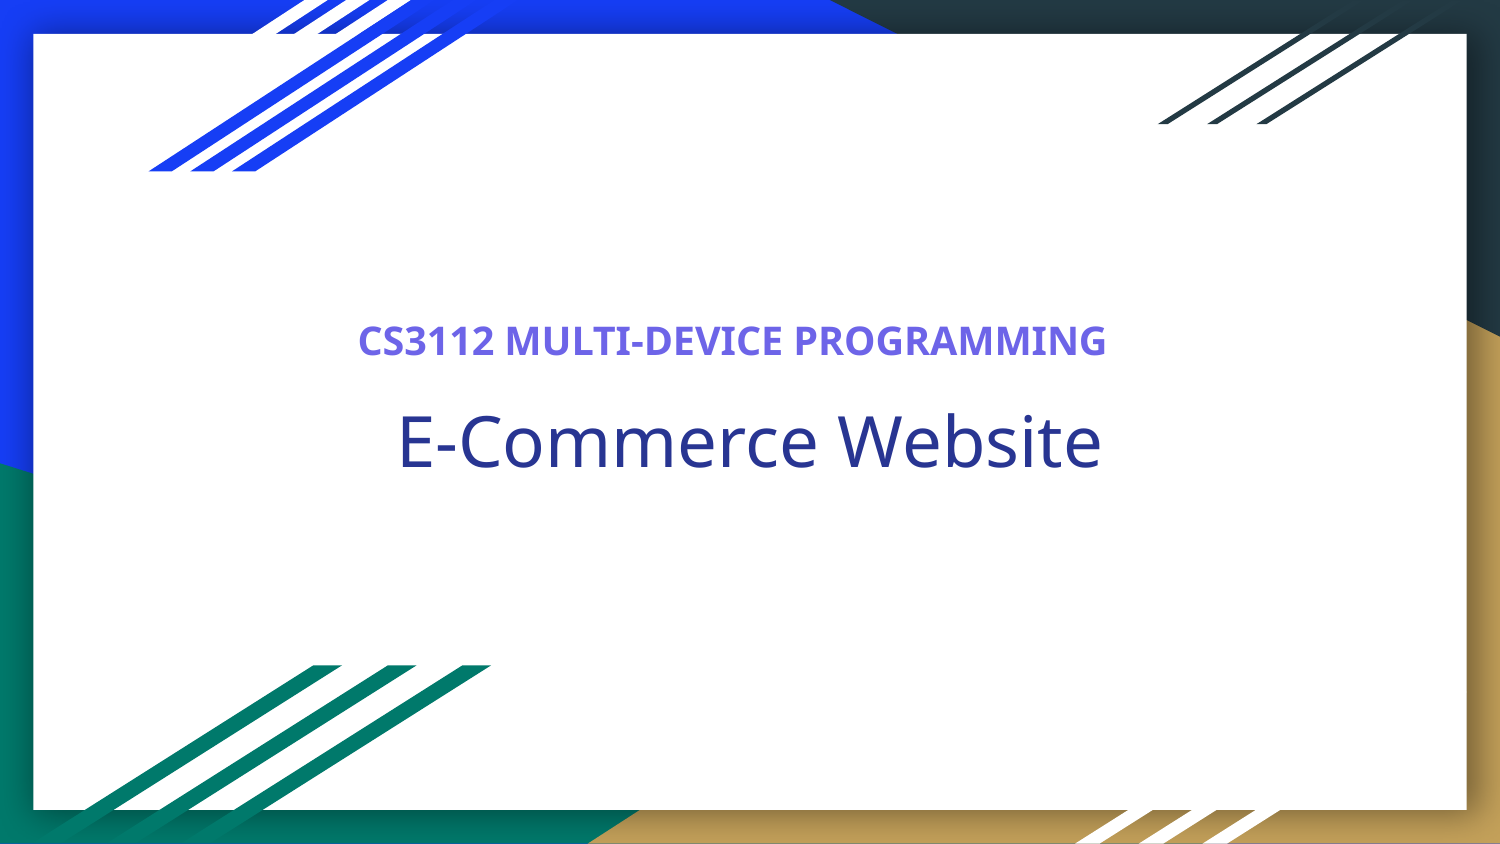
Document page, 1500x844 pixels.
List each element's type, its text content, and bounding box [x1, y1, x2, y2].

title CS3112 MULTI-DEVICE PROGRAMMING [292, 211, 1173, 381]
subtitle E-Commerce Website [51, 381, 1449, 512]
